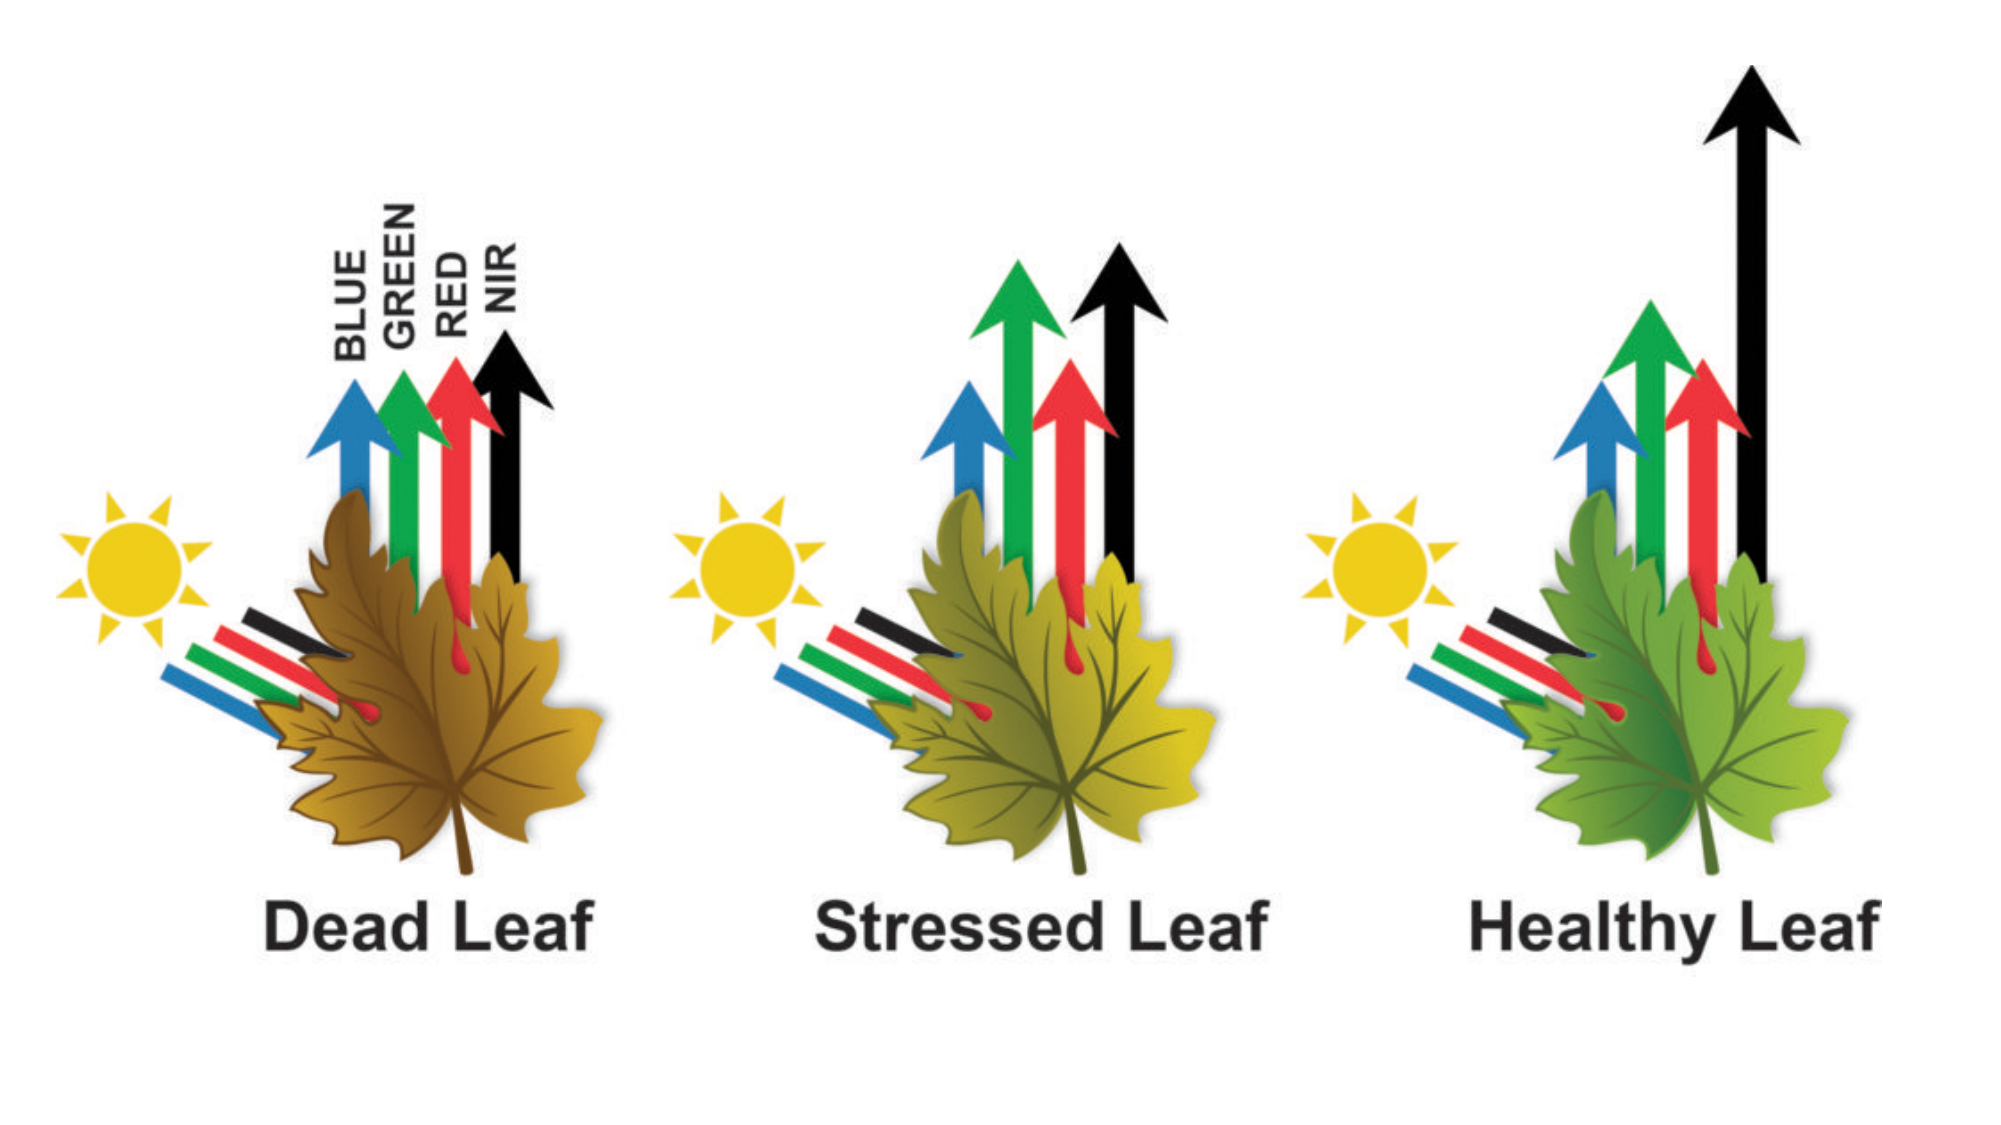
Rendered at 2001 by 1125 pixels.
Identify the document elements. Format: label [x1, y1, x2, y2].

picture [56, 65, 1883, 977]
